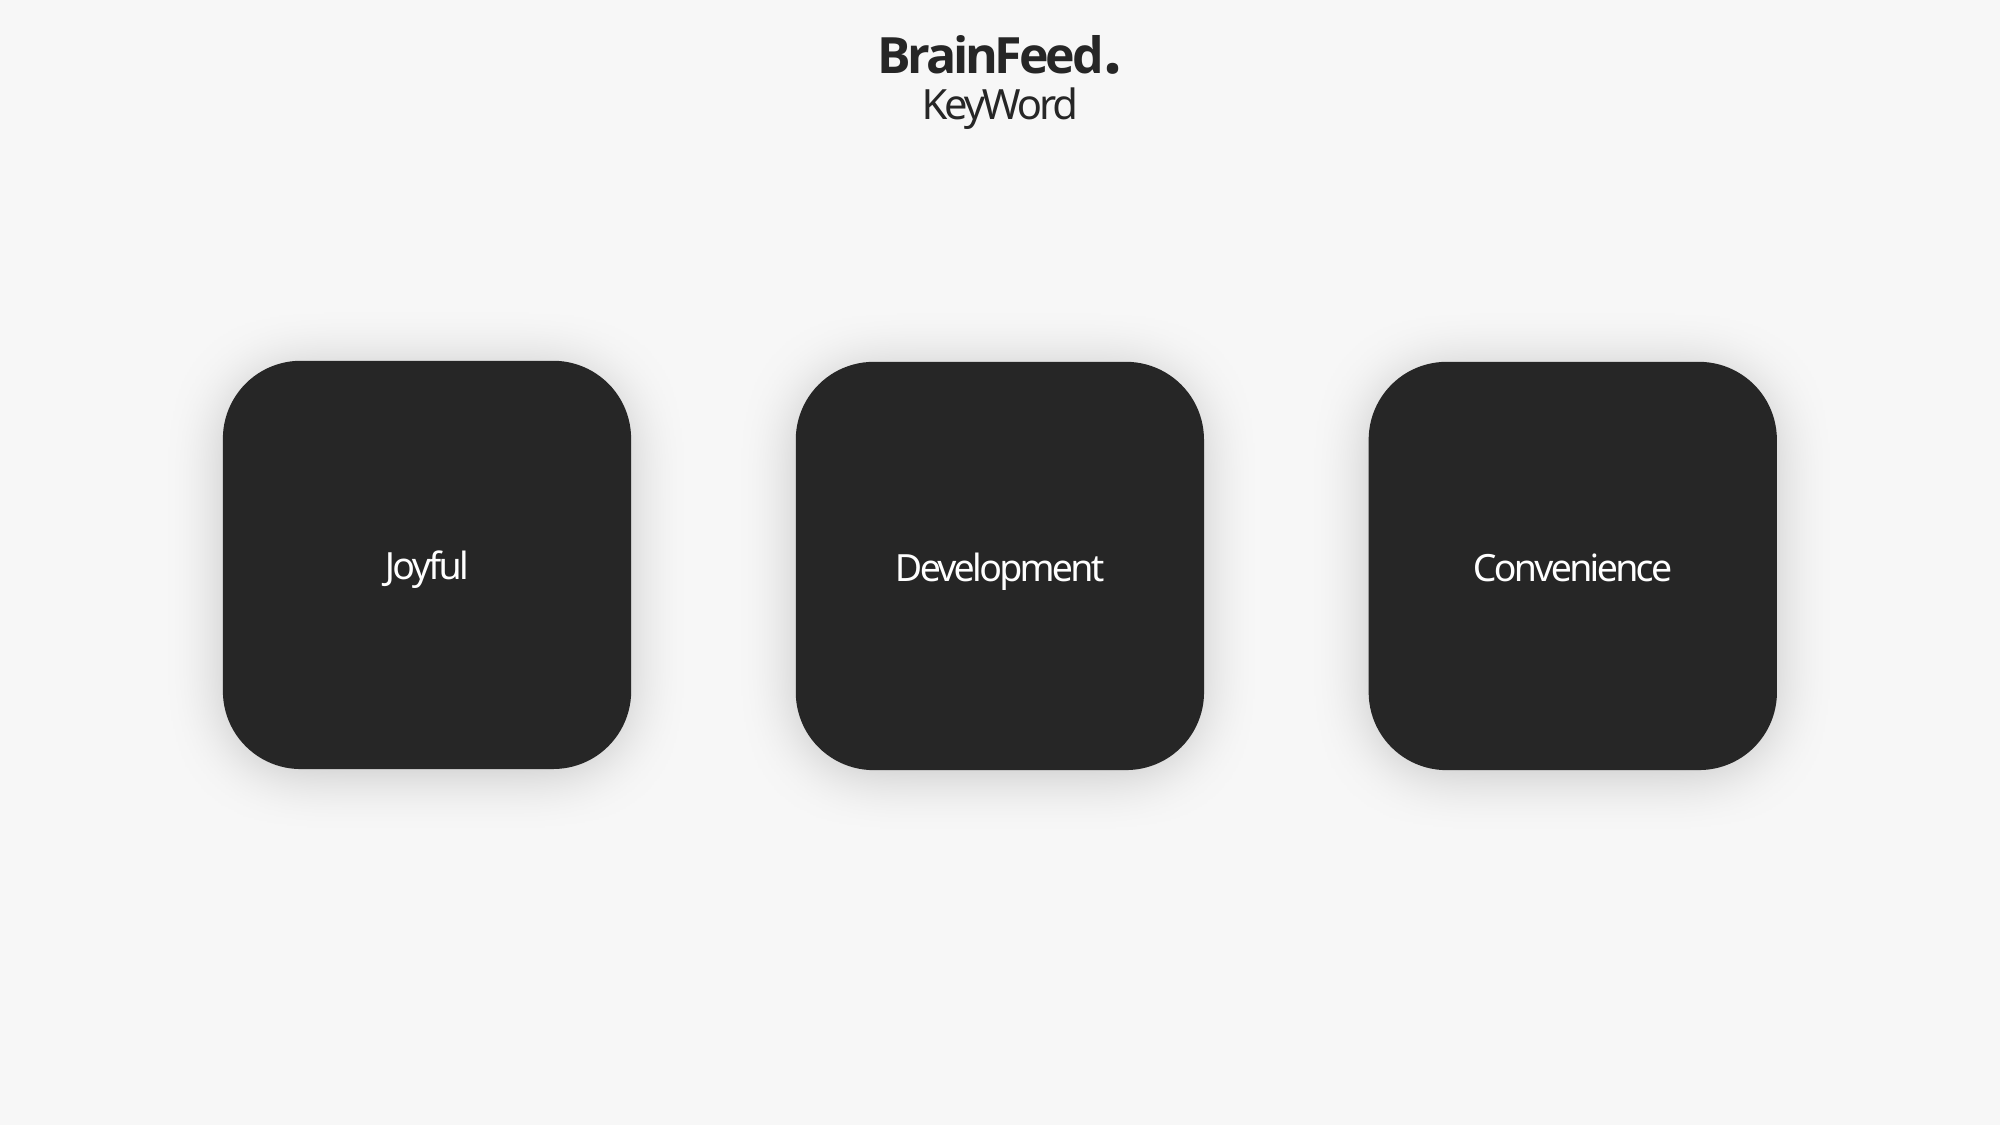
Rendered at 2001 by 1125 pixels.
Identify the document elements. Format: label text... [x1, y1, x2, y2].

text_box Development [794, 360, 1206, 772]
text_box Joyful [221, 359, 633, 771]
text_box KeyWord [906, 70, 1093, 136]
text_box BrainFeed. [862, 0, 1138, 95]
text_box Convenience [1367, 360, 1779, 772]
